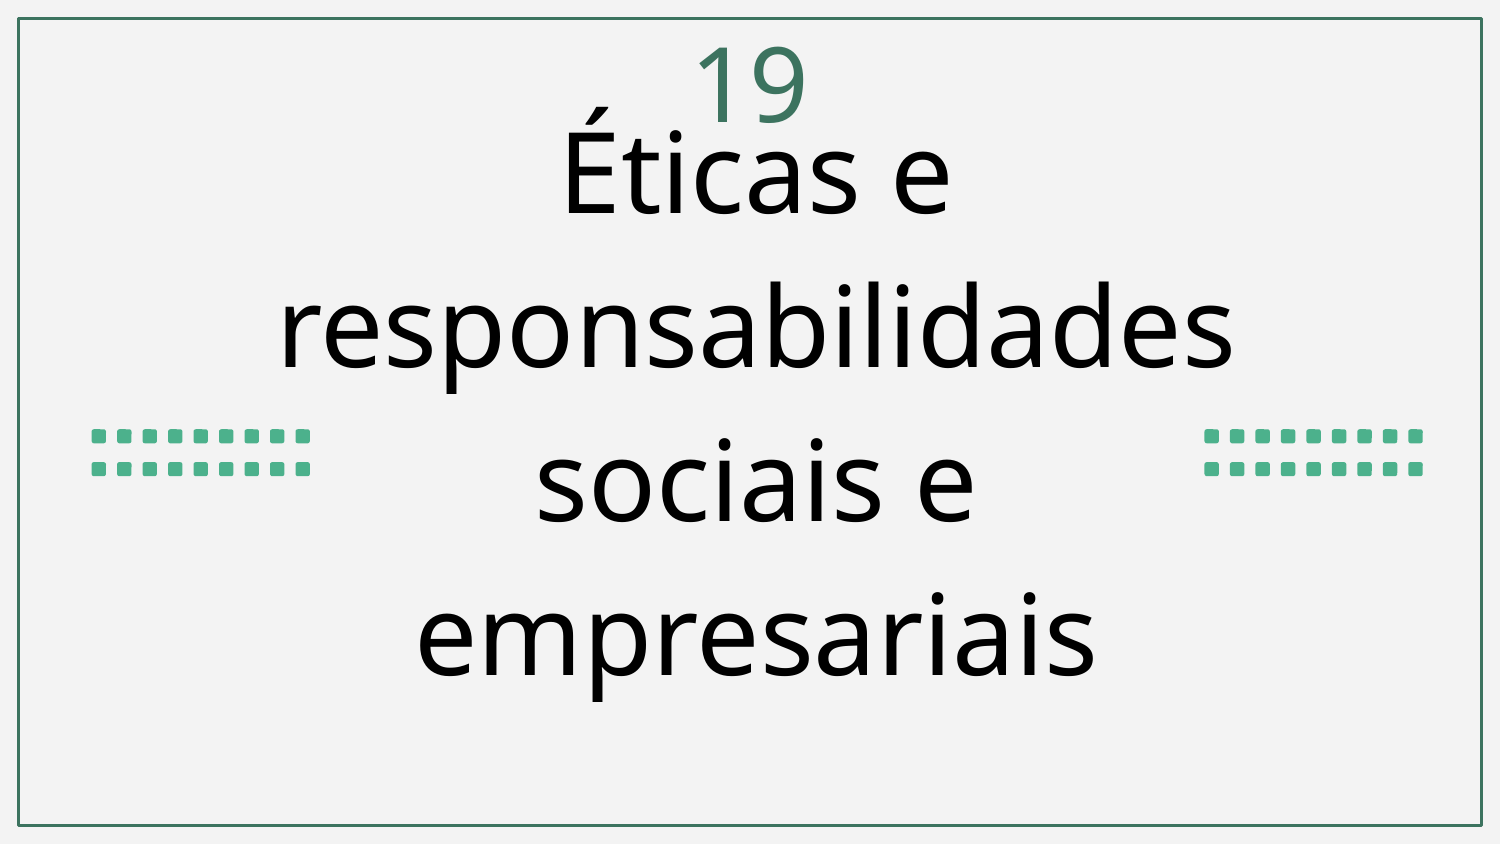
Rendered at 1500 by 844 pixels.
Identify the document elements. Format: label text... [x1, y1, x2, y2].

title Éticas e responsabilidades sociais e empresariais [239, 67, 1275, 844]
text_box 19 [658, 61, 841, 227]
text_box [177, 343, 225, 563]
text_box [1289, 343, 1338, 563]
